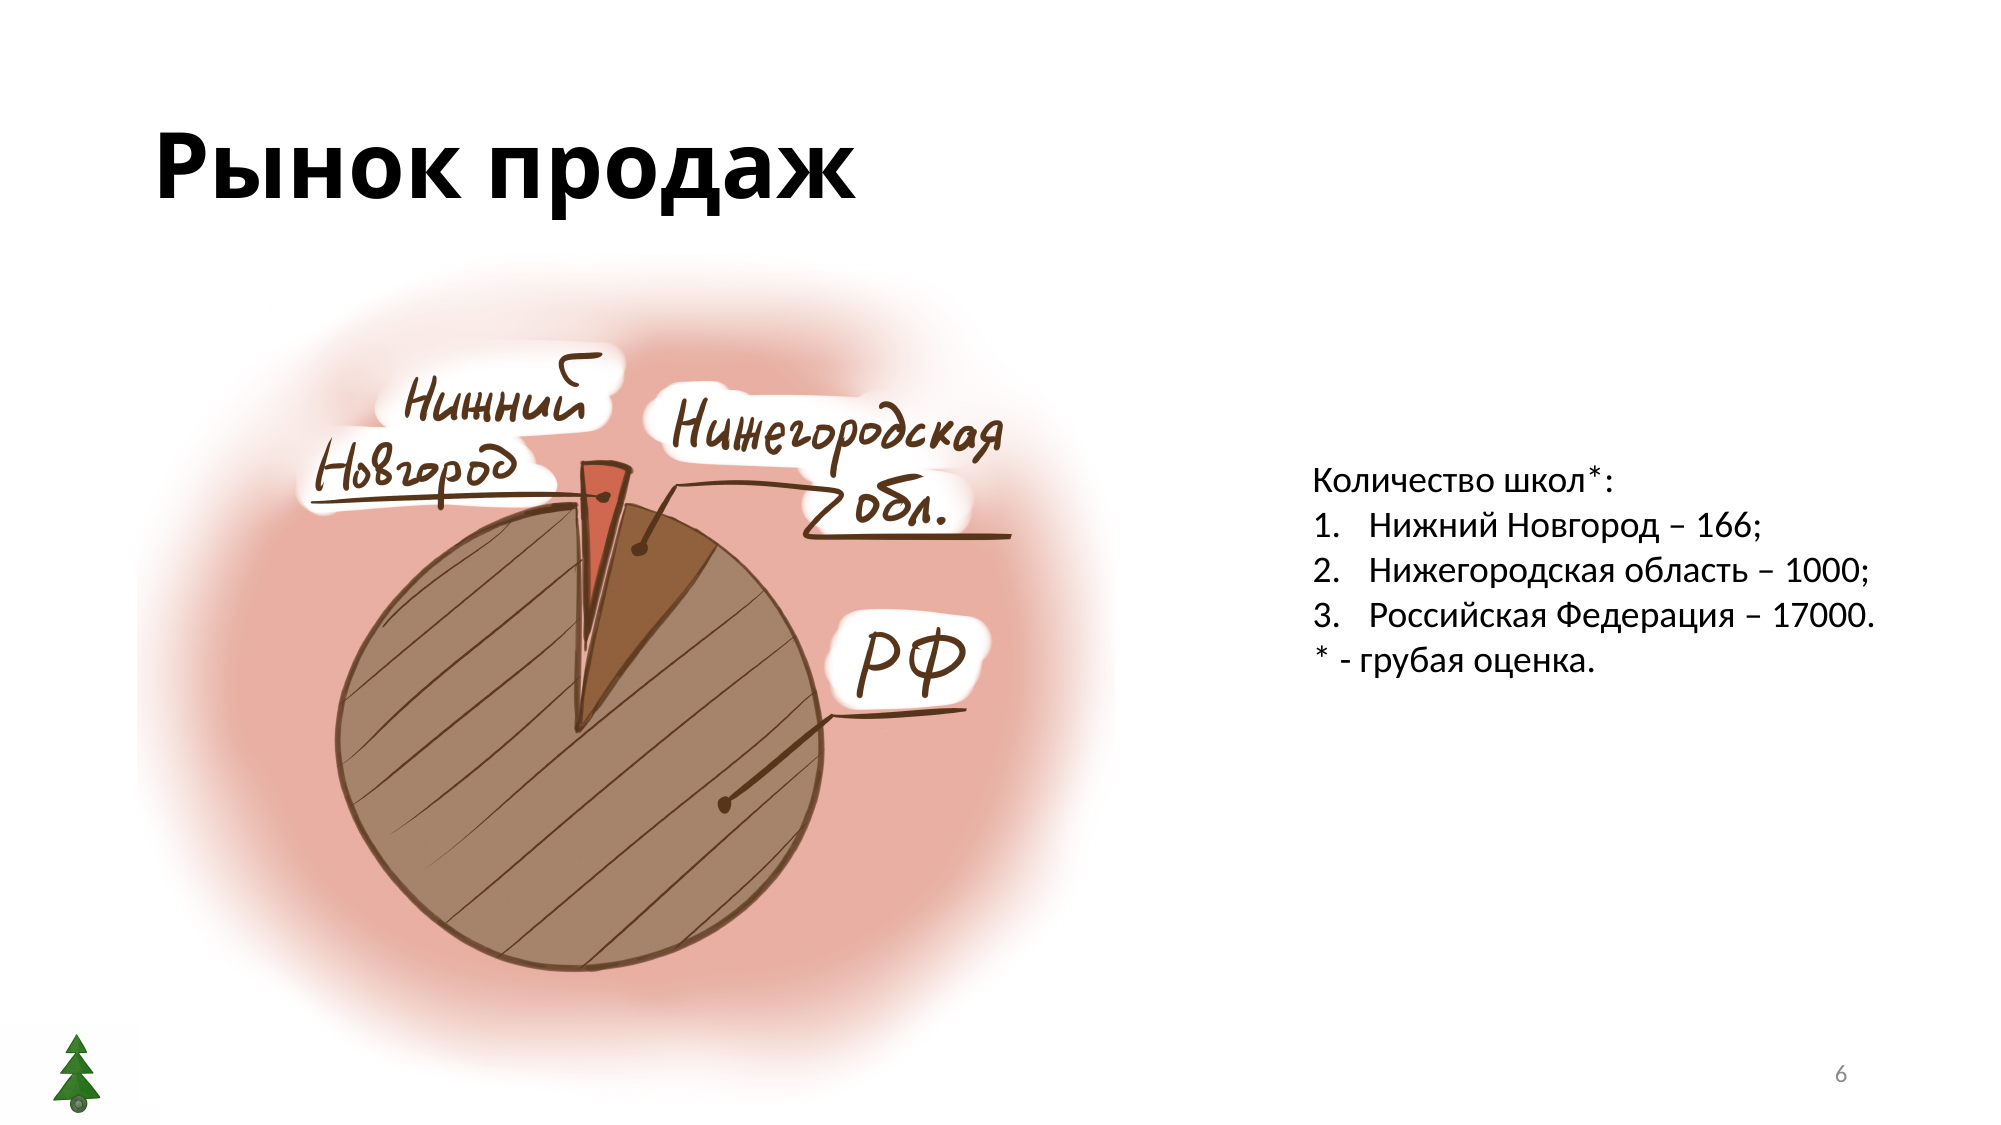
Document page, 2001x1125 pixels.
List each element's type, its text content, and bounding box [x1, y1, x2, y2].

title Рынок продаж [137, 59, 1863, 278]
slide_number 6 [1412, 1042, 1863, 1103]
picture [0, 254, 1115, 1125]
text_box Количество школ*: Нижний Новгород – 166; Нижегородская область – 1000; Российская Федерация – 17000. * - грубая оценка. [1297, 447, 1892, 688]
